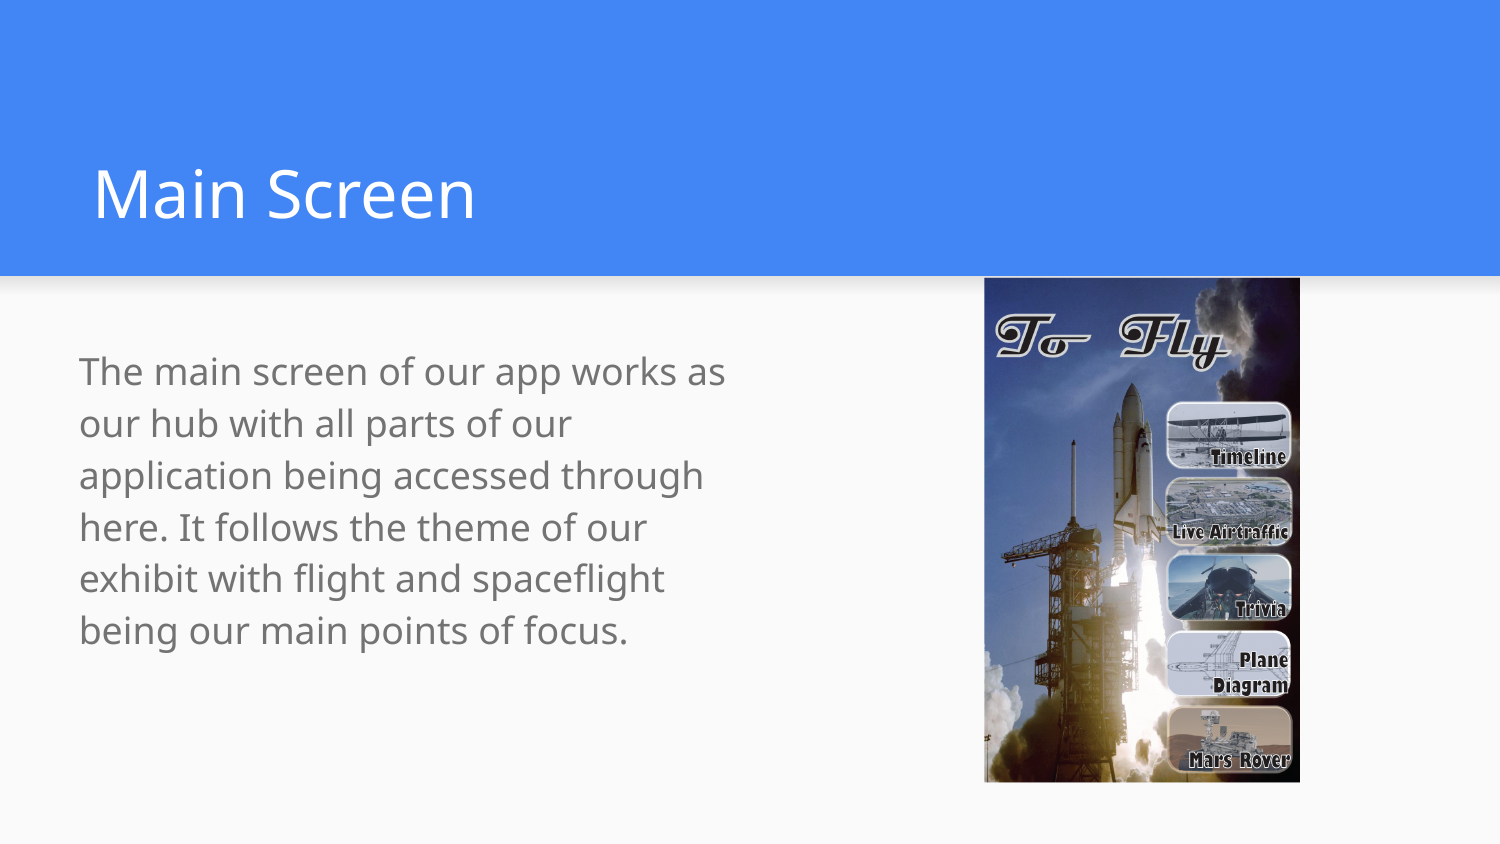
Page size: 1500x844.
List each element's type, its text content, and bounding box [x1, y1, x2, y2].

list The main screen of our app works as our hub with all parts of our application being accessed through here. It follows the theme of our exhibit with flight and spaceflight being our main points of focus. [63, 244, 751, 750]
title Main Screen [77, 121, 1427, 248]
picture [984, 276, 1301, 783]
